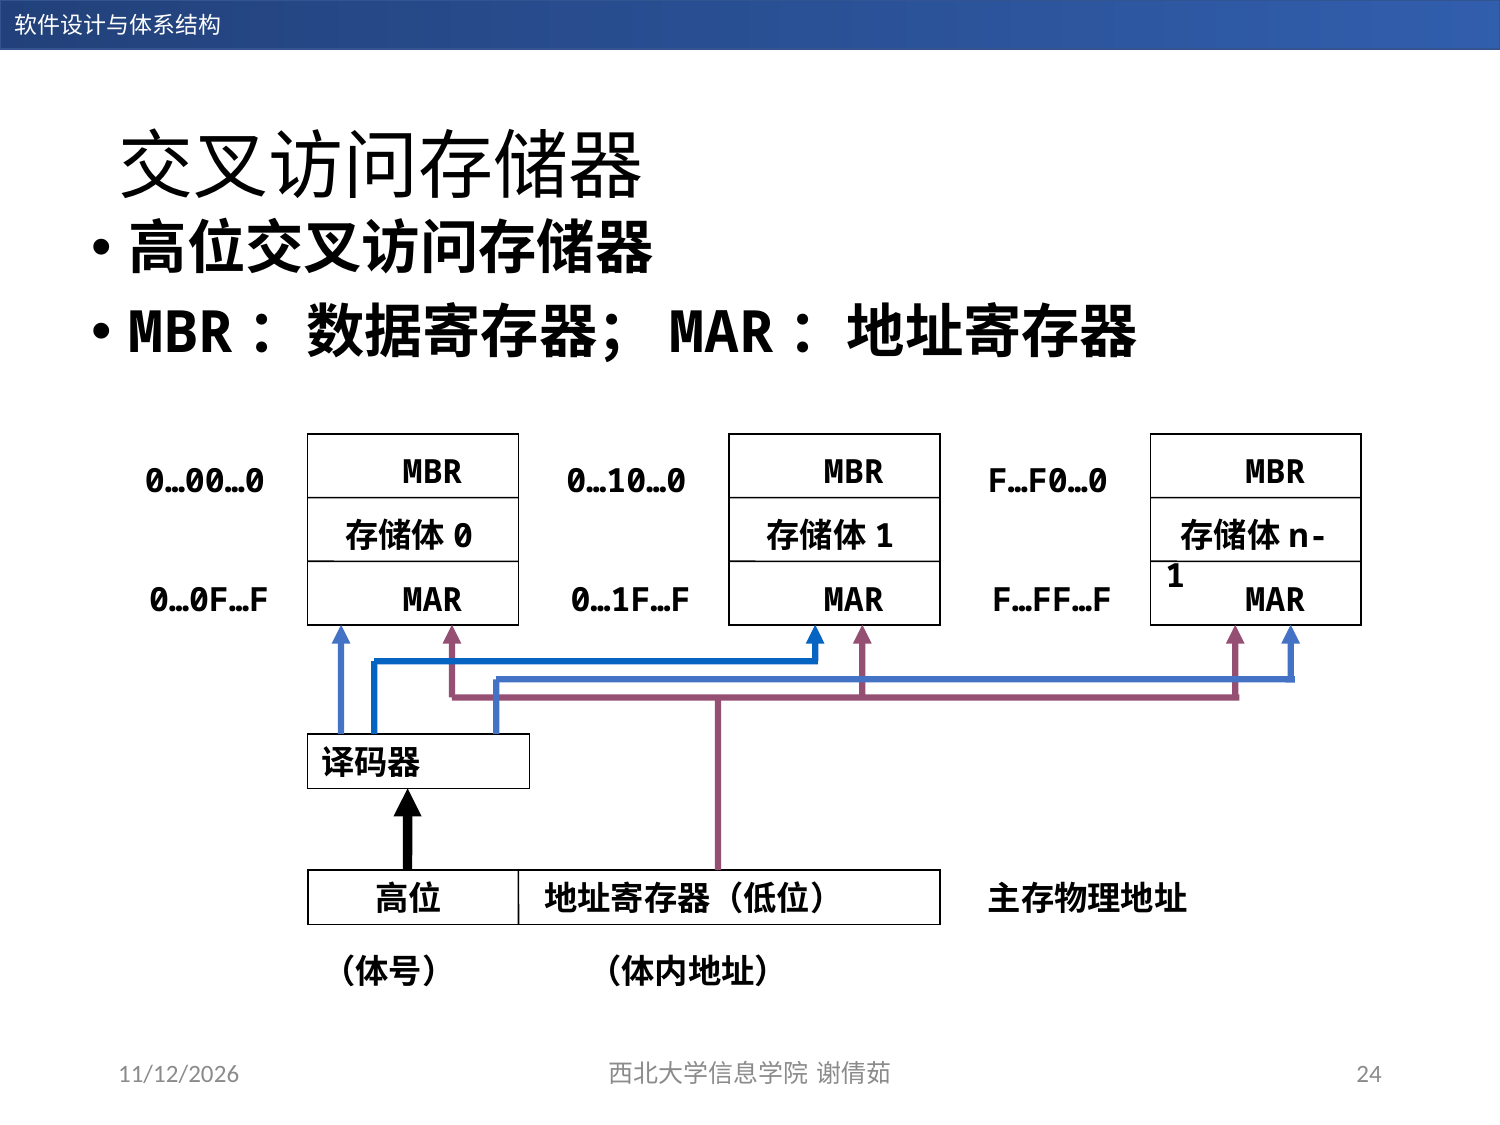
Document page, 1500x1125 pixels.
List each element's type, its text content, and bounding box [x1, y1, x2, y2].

list 高位交叉访问存储器 MBR：数据寄存器；MAR：地址寄存器 [76, 211, 1427, 954]
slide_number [103, 1042, 441, 1103]
slide_number 24 [1059, 1042, 1397, 1103]
footer 西北大学信息学院 谢倩茹 [496, 1042, 1004, 1103]
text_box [130, 434, 1373, 999]
title 交叉访问存储器 [103, 59, 1397, 211]
